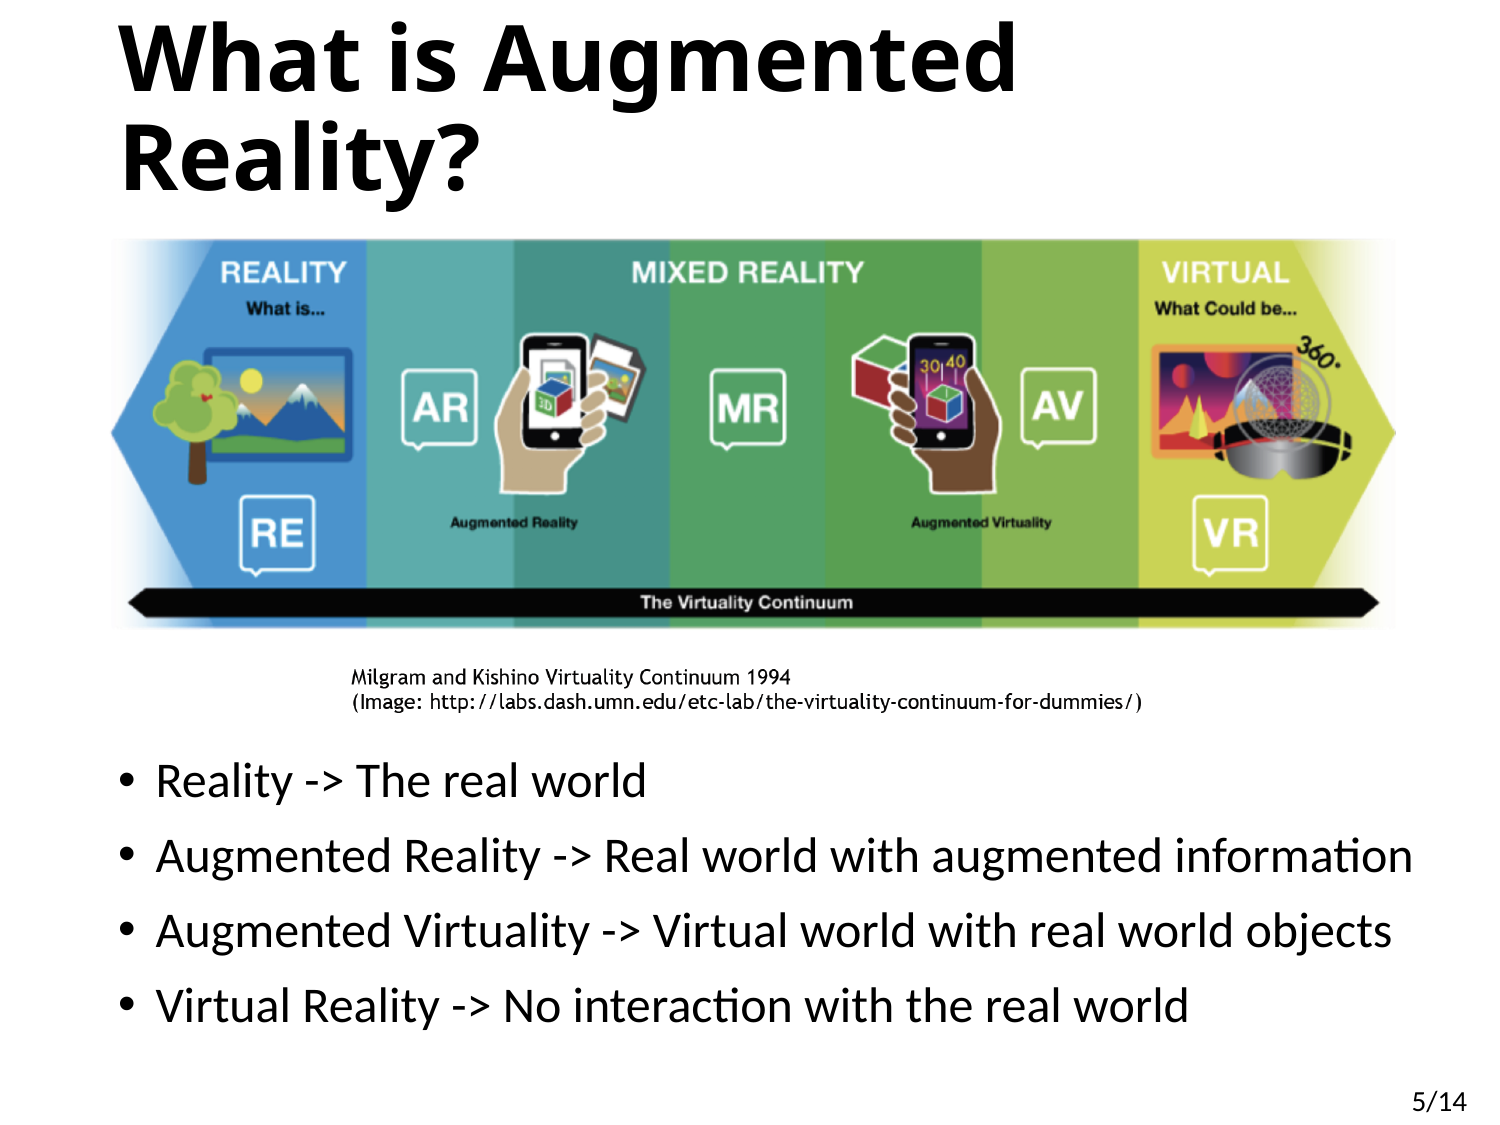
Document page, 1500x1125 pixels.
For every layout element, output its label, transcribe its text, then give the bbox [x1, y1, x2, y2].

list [103, 231, 1397, 728]
text_box 5/14 [1396, 1074, 1500, 1125]
title What is Augmented Reality? [103, 2, 1397, 221]
text_box Reality -> The real world Augmented Reality -> Real world with augmented information Augmented Virtuality -> Virtual world with real world objects Virtual Reality -> No interaction with the real world [103, 747, 1500, 1125]
